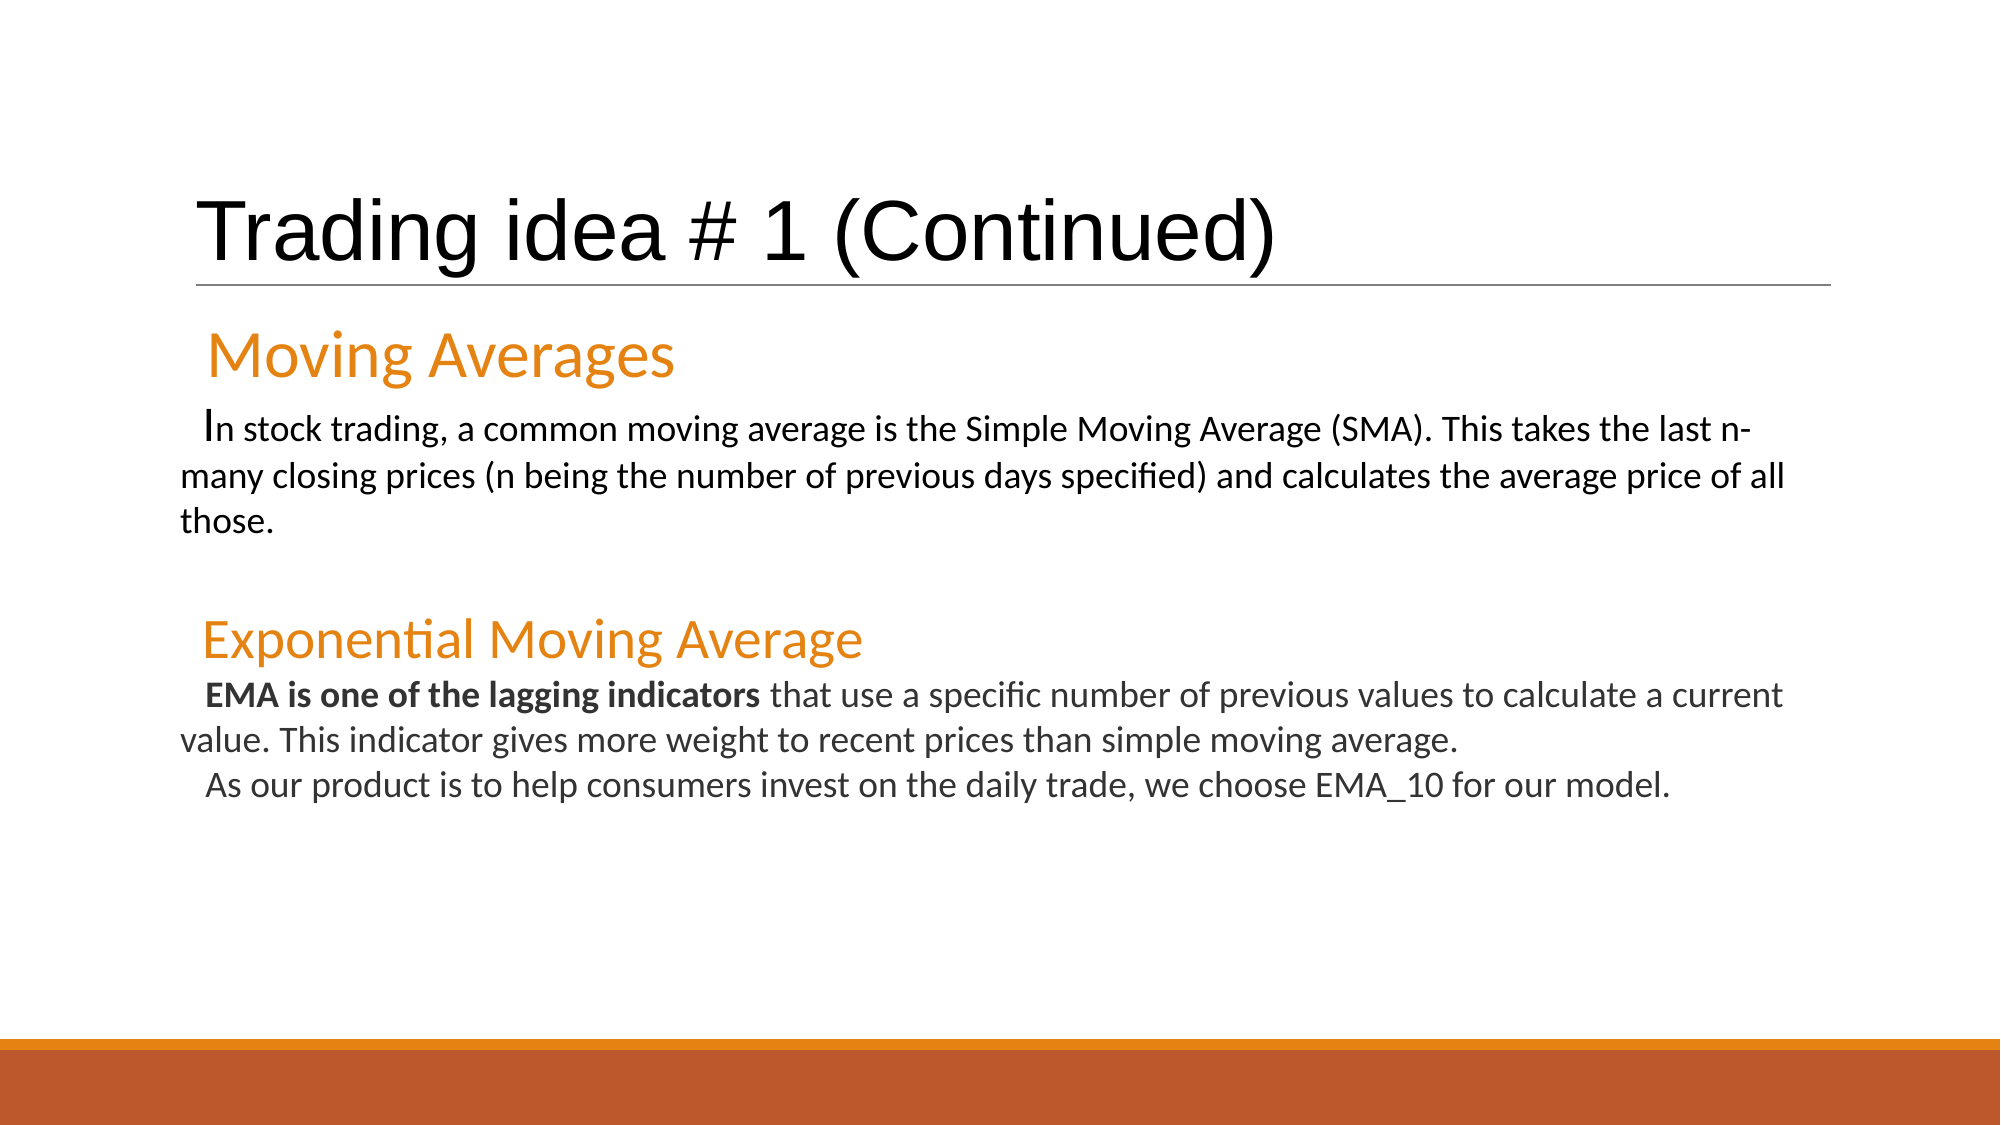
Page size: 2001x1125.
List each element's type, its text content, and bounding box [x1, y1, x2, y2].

list Moving Averages In stock trading, a common moving average is the Simple Moving Average (SMA). This takes the last n-many closing prices (n being the number of previous days specified) and calculates the average price of all those. Exponential Moving Average EMA is one of the lagging indicators that use a specific number of previous values to calculate a current value. This indicator gives more weight to recent prices than simple moving average. As our product is to help consumers invest on the daily trade, we choose EMA_10 for our model. [180, 302, 1830, 963]
title Trading idea # 1 (Continued) [180, 47, 1830, 285]
